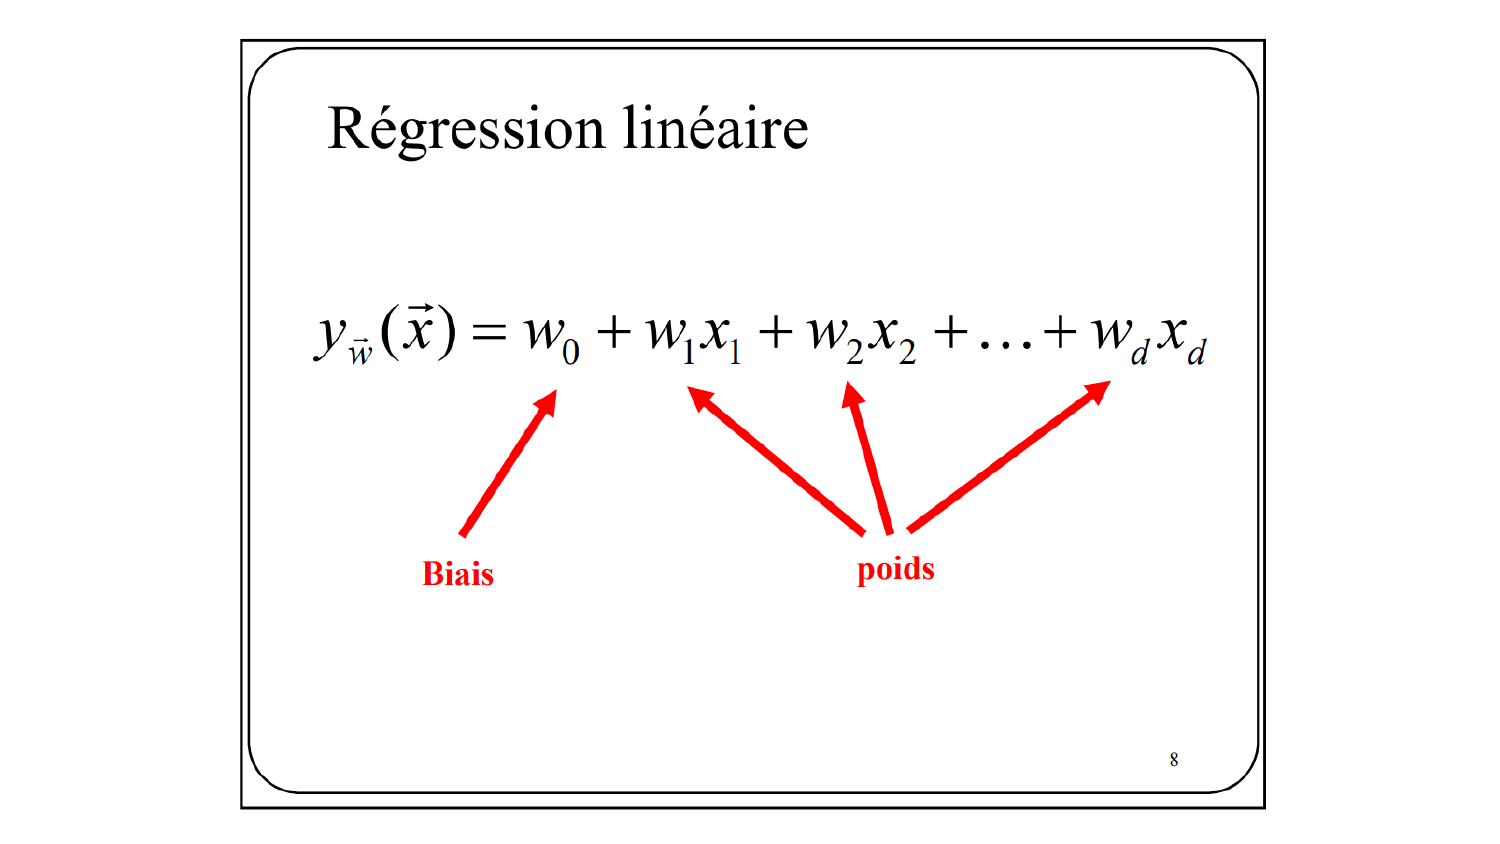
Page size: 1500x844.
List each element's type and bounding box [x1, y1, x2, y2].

picture [211, 24, 1289, 819]
